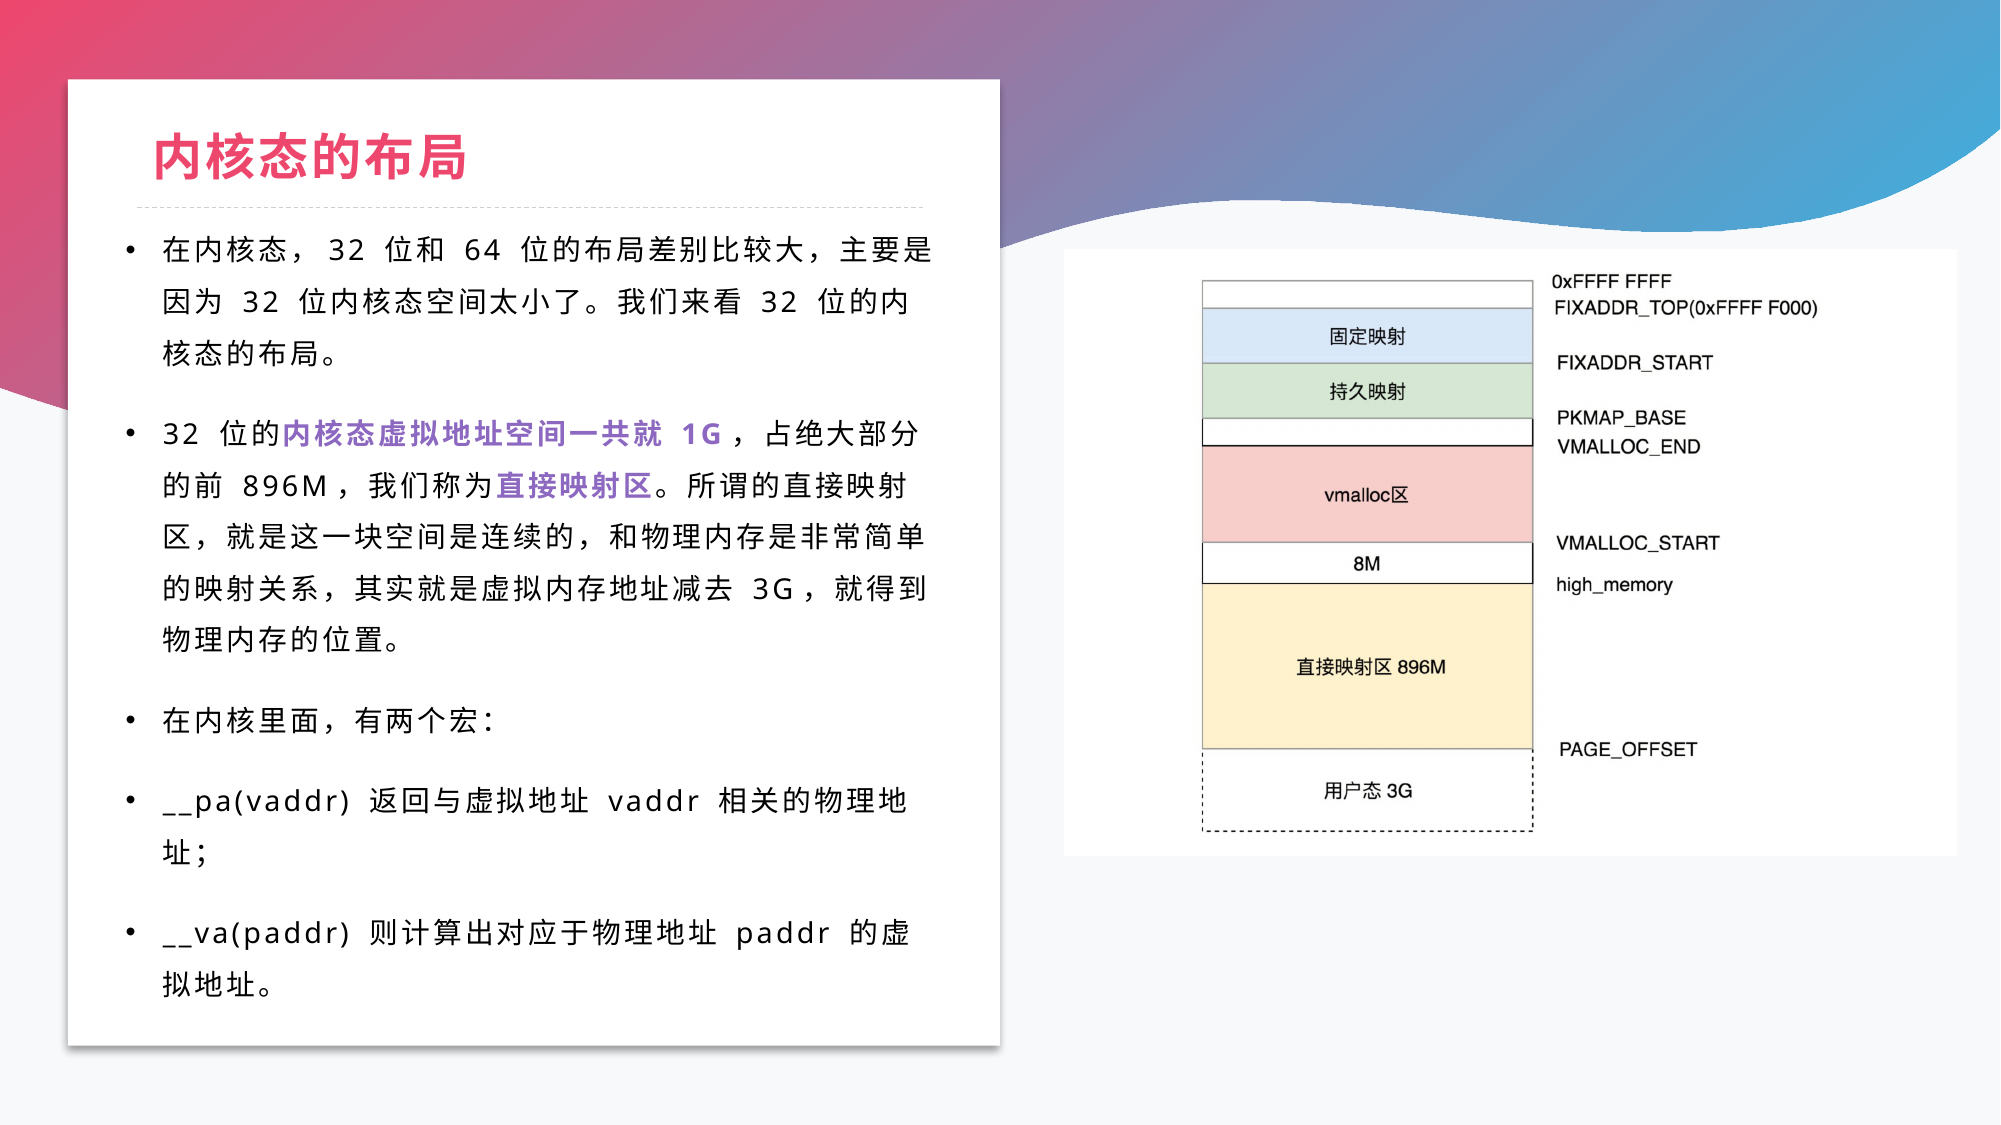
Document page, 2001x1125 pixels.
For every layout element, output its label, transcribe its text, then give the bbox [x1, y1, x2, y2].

title 内核态的布局 [137, 111, 924, 208]
list 在内核态，32 位和 64 位的布局差别比较大，主要是因为 32 位内核态空间太小了。我们来看 32 位的内核态的布局。 32 位的内核态虚拟地址空间一共就 1G，占绝大部分的前 896M，我们称为直接映射区。所谓的直接映射区，就是这一块空间是连续的，和物理内存是非常简单的映射关系，其实就是虚拟内存地址减去 3G，就得到物理内存的位置。 在内核里面，有两个宏： __pa(vaddr) 返回与虚拟地址 vaddr 相关的物理地址； __va(paddr) 则计算出对应于物理地址 paddr 的虚拟地址。 [110, 207, 951, 1014]
picture [1064, 249, 1957, 856]
text_box [1060, 207, 1900, 1014]
